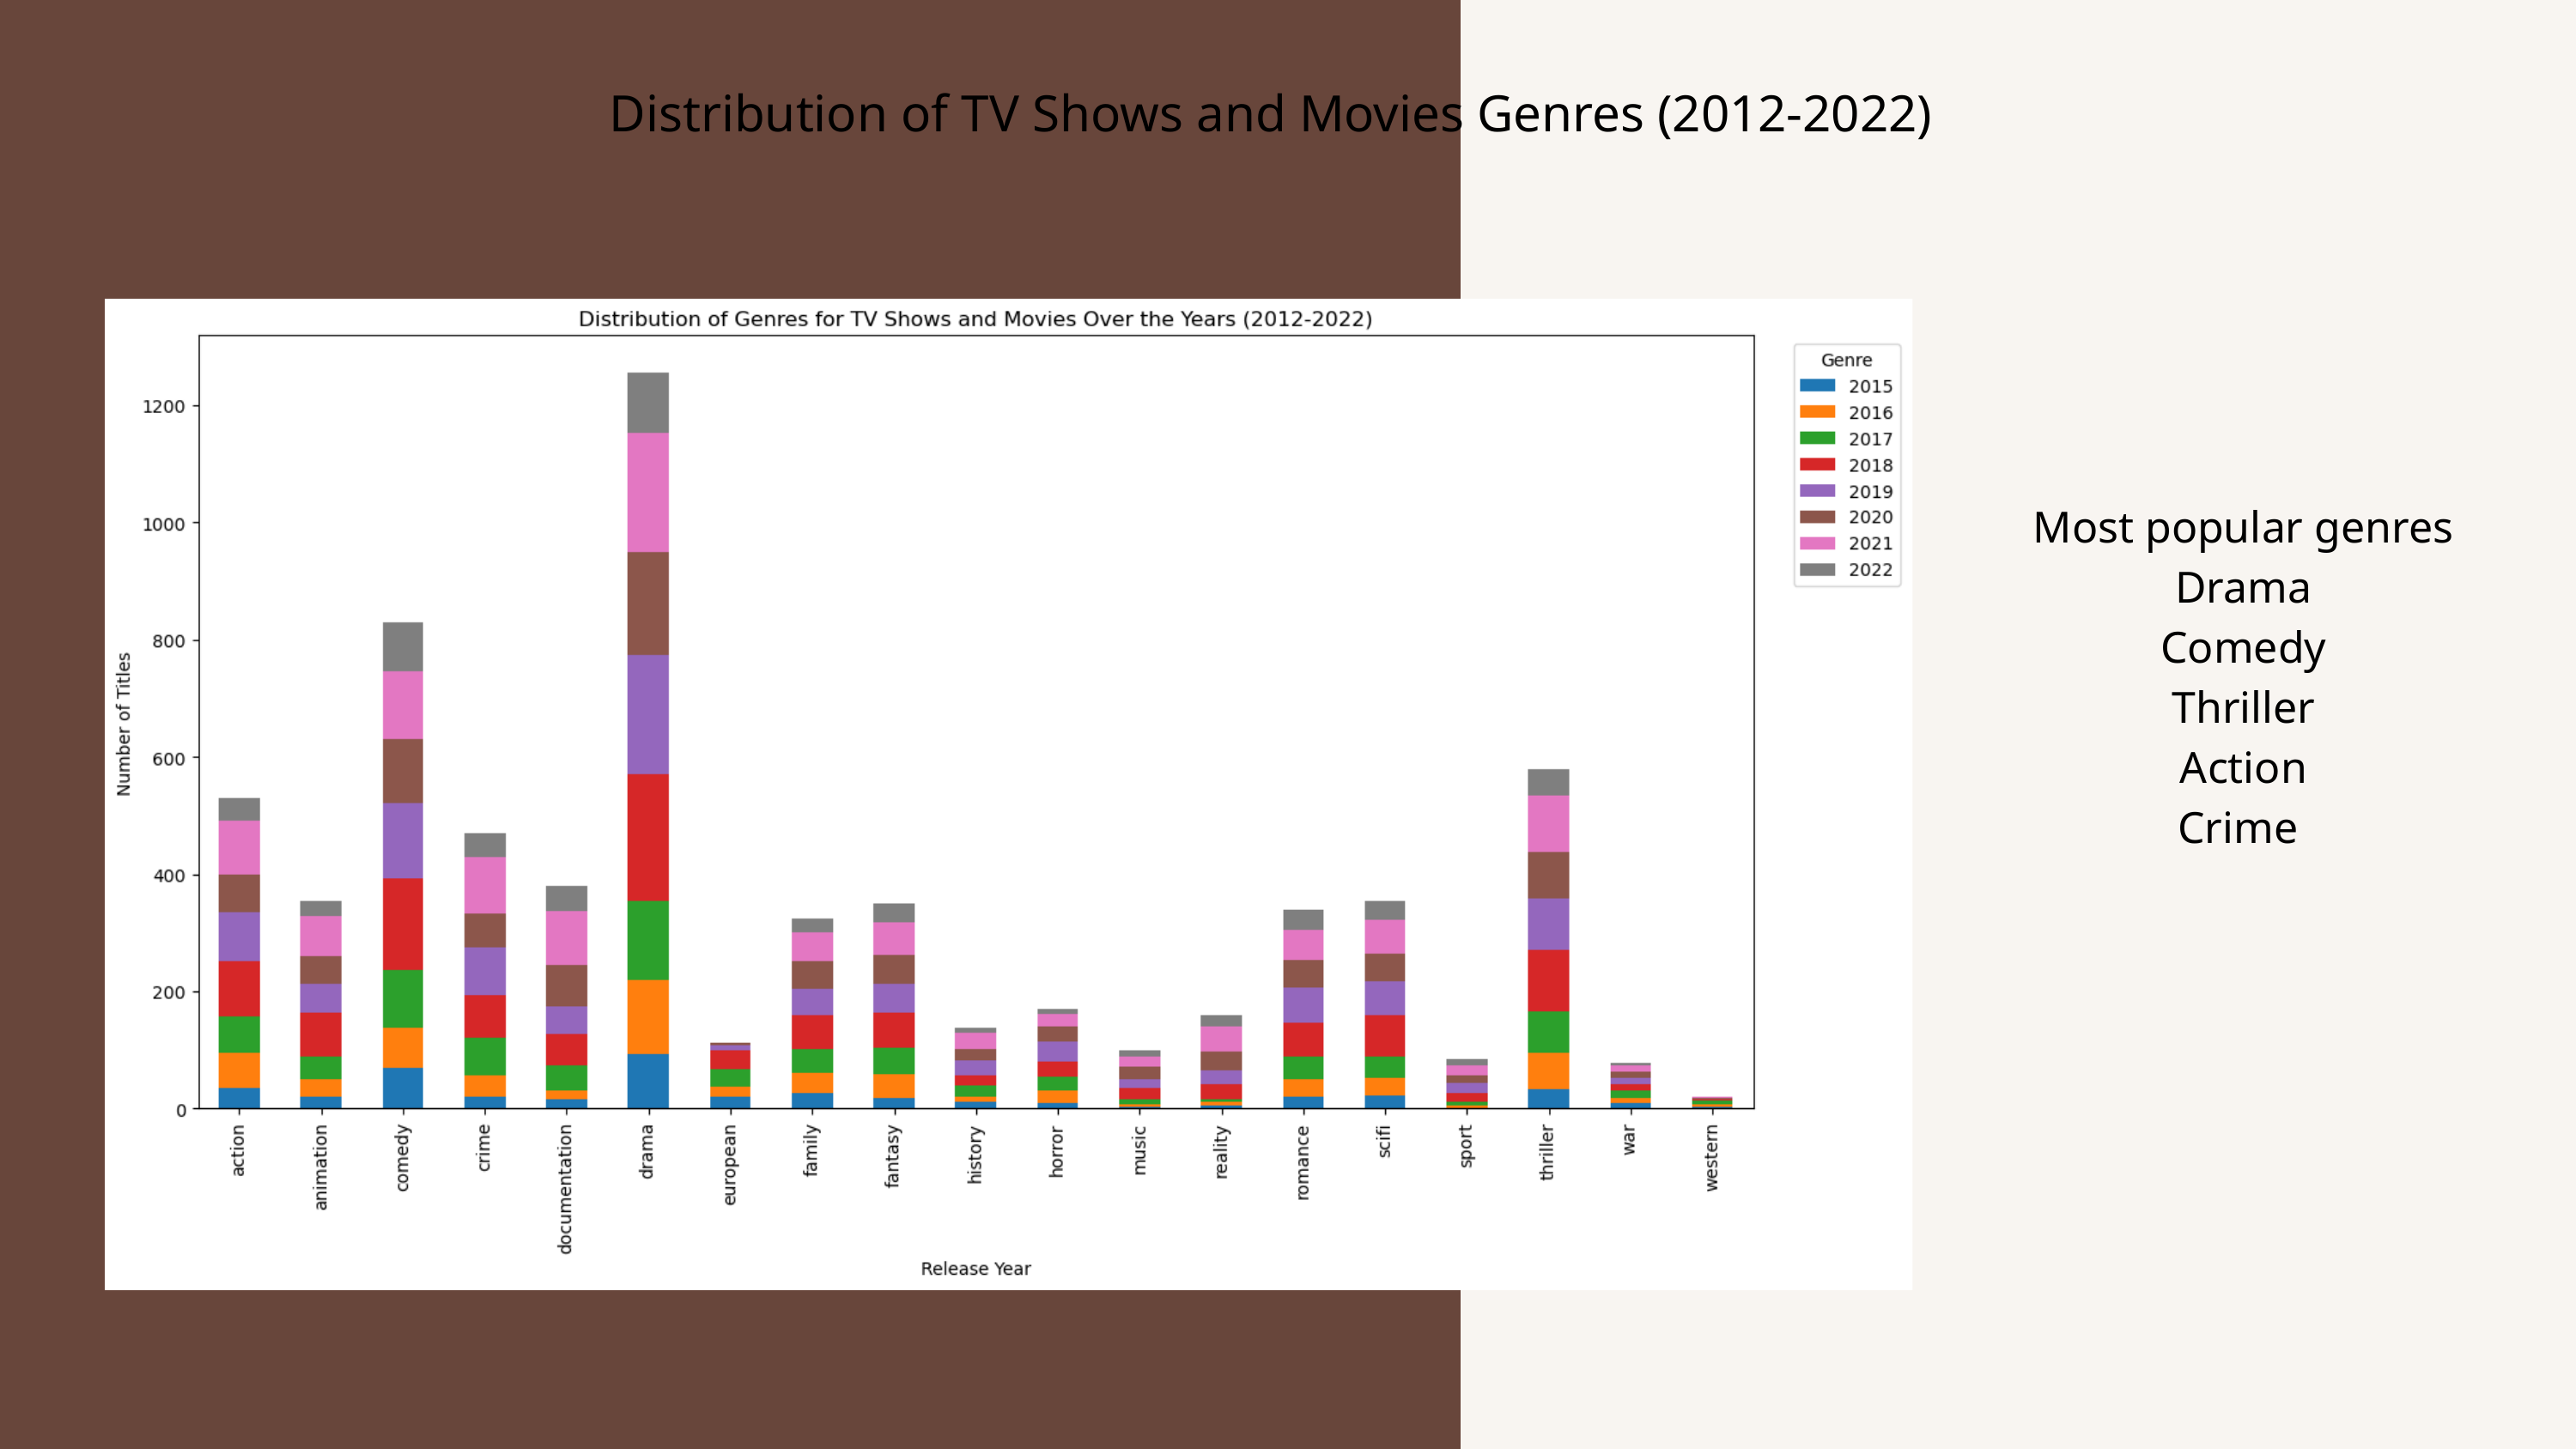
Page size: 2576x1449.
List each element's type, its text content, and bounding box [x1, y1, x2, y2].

text_box [1464, 299, 1913, 1290]
text_box Distribution of TV Shows and Movies Genres (2012-2022) [1464, 71, 2208, 142]
text_box Most popular genres Drama Comedy Thriller Action Crime [1961, 491, 2526, 852]
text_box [0, 0, 1461, 1449]
